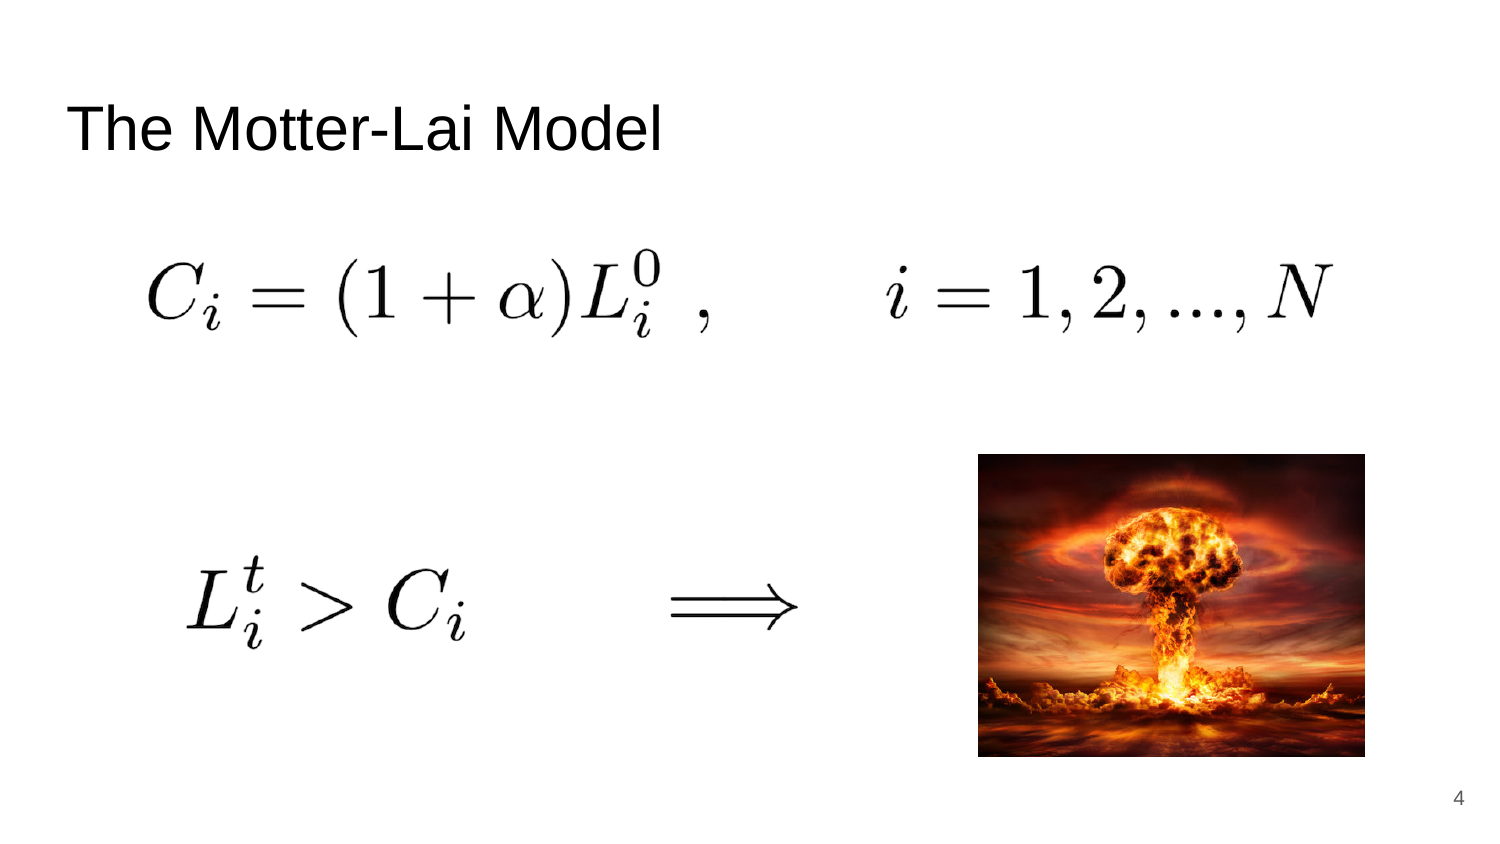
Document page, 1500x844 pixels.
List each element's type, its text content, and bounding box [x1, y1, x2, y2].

picture [134, 229, 1365, 364]
picture [153, 531, 830, 680]
title The Motter-Lai Model [51, 72, 1449, 167]
picture [978, 454, 1365, 757]
slide_number 4 [1389, 764, 1480, 830]
